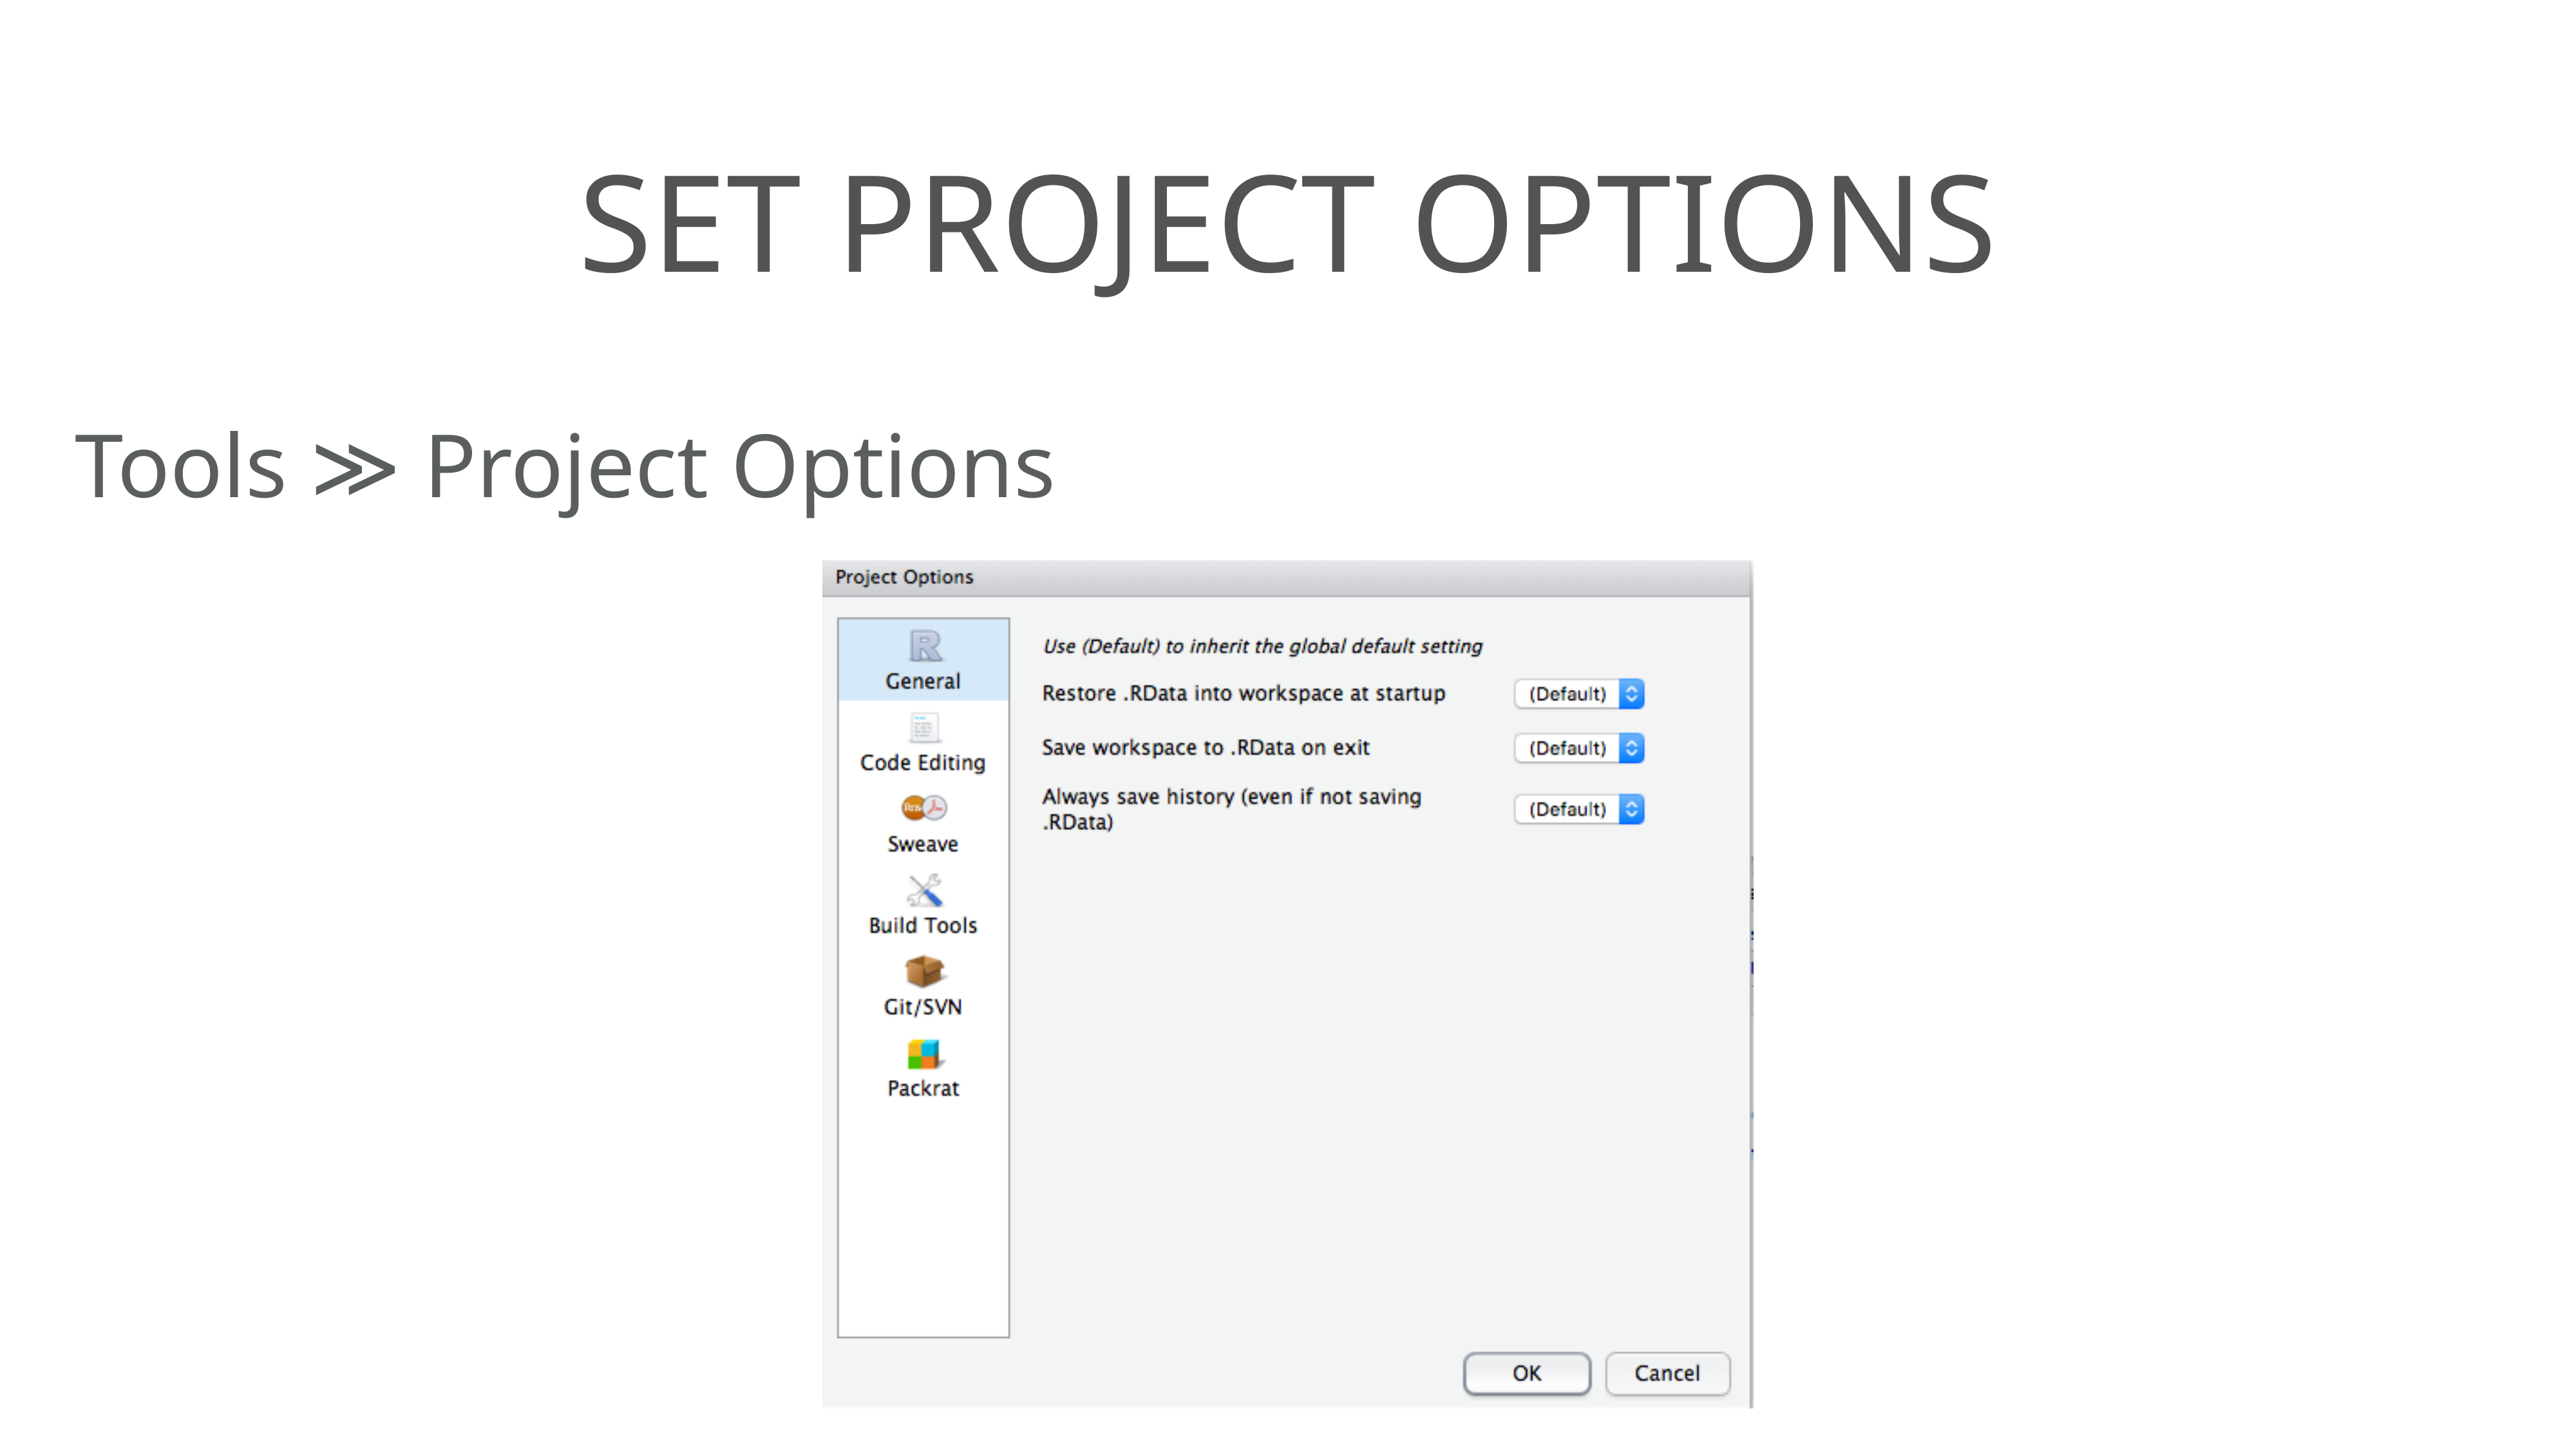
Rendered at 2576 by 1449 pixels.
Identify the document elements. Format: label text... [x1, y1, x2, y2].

list Tools ≫ Project Options [69, 404, 2507, 606]
picture [822, 560, 1754, 1408]
title Set project options [70, 37, 2506, 401]
